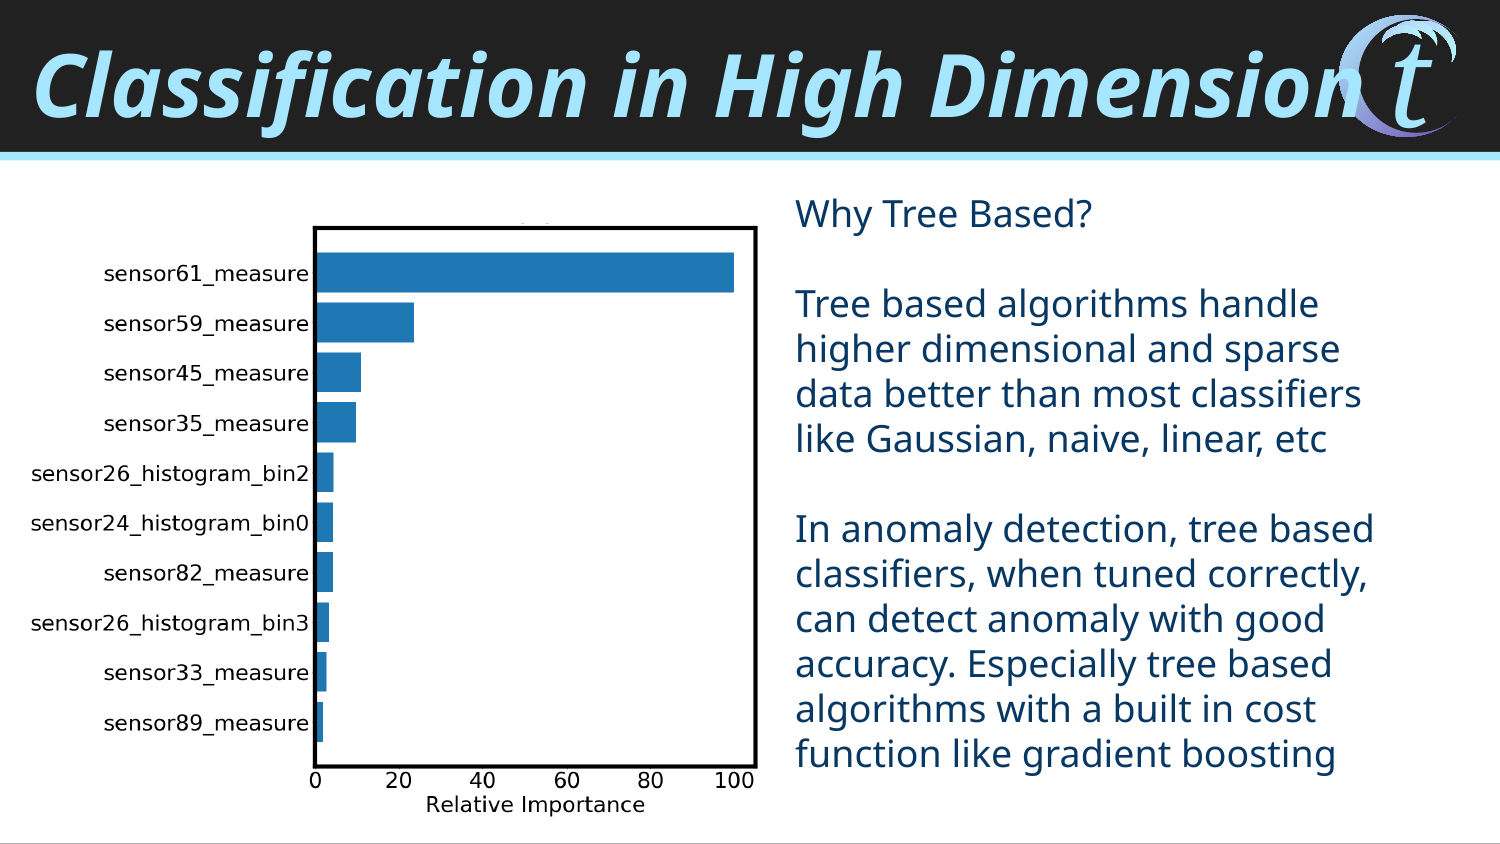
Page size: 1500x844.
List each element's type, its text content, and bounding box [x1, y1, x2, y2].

title Classification in High Dimension [16, 14, 1414, 109]
picture [25, 223, 760, 822]
text_box Why Tree Based? Tree based algorithms handle higher dimensional and sparse data better than most classifiers like Gaussian, naive, linear, etc In anomaly detection, tree based classifiers, when tuned correctly, can detect anomaly with good accuracy. Especially tree based algorithms with a built in cost function like gradient boosting [780, 175, 1430, 785]
